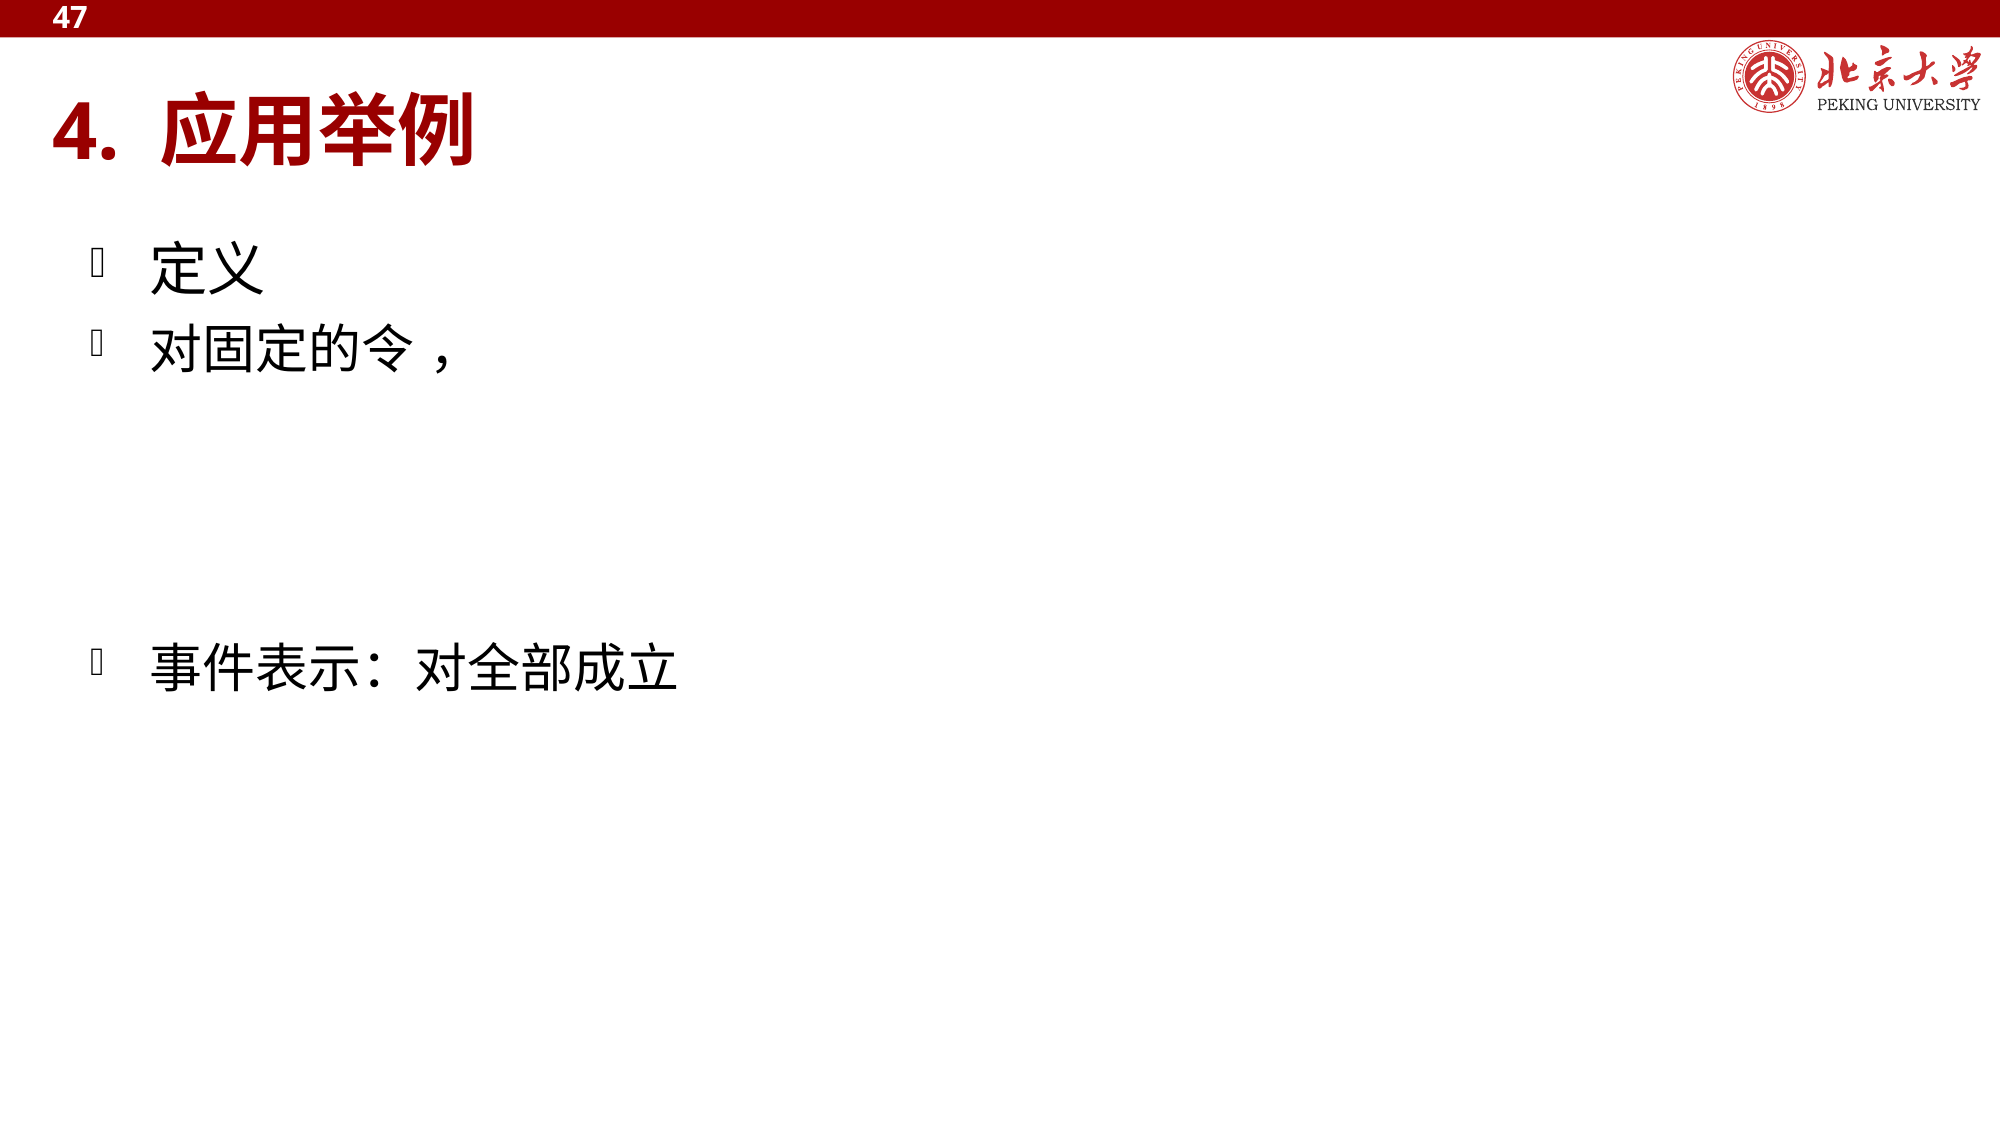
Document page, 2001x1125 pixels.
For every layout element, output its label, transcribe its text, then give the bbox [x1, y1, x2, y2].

title 4. 应用举例 [37, 62, 1951, 194]
slide_number 47 [37, 5, 225, 34]
